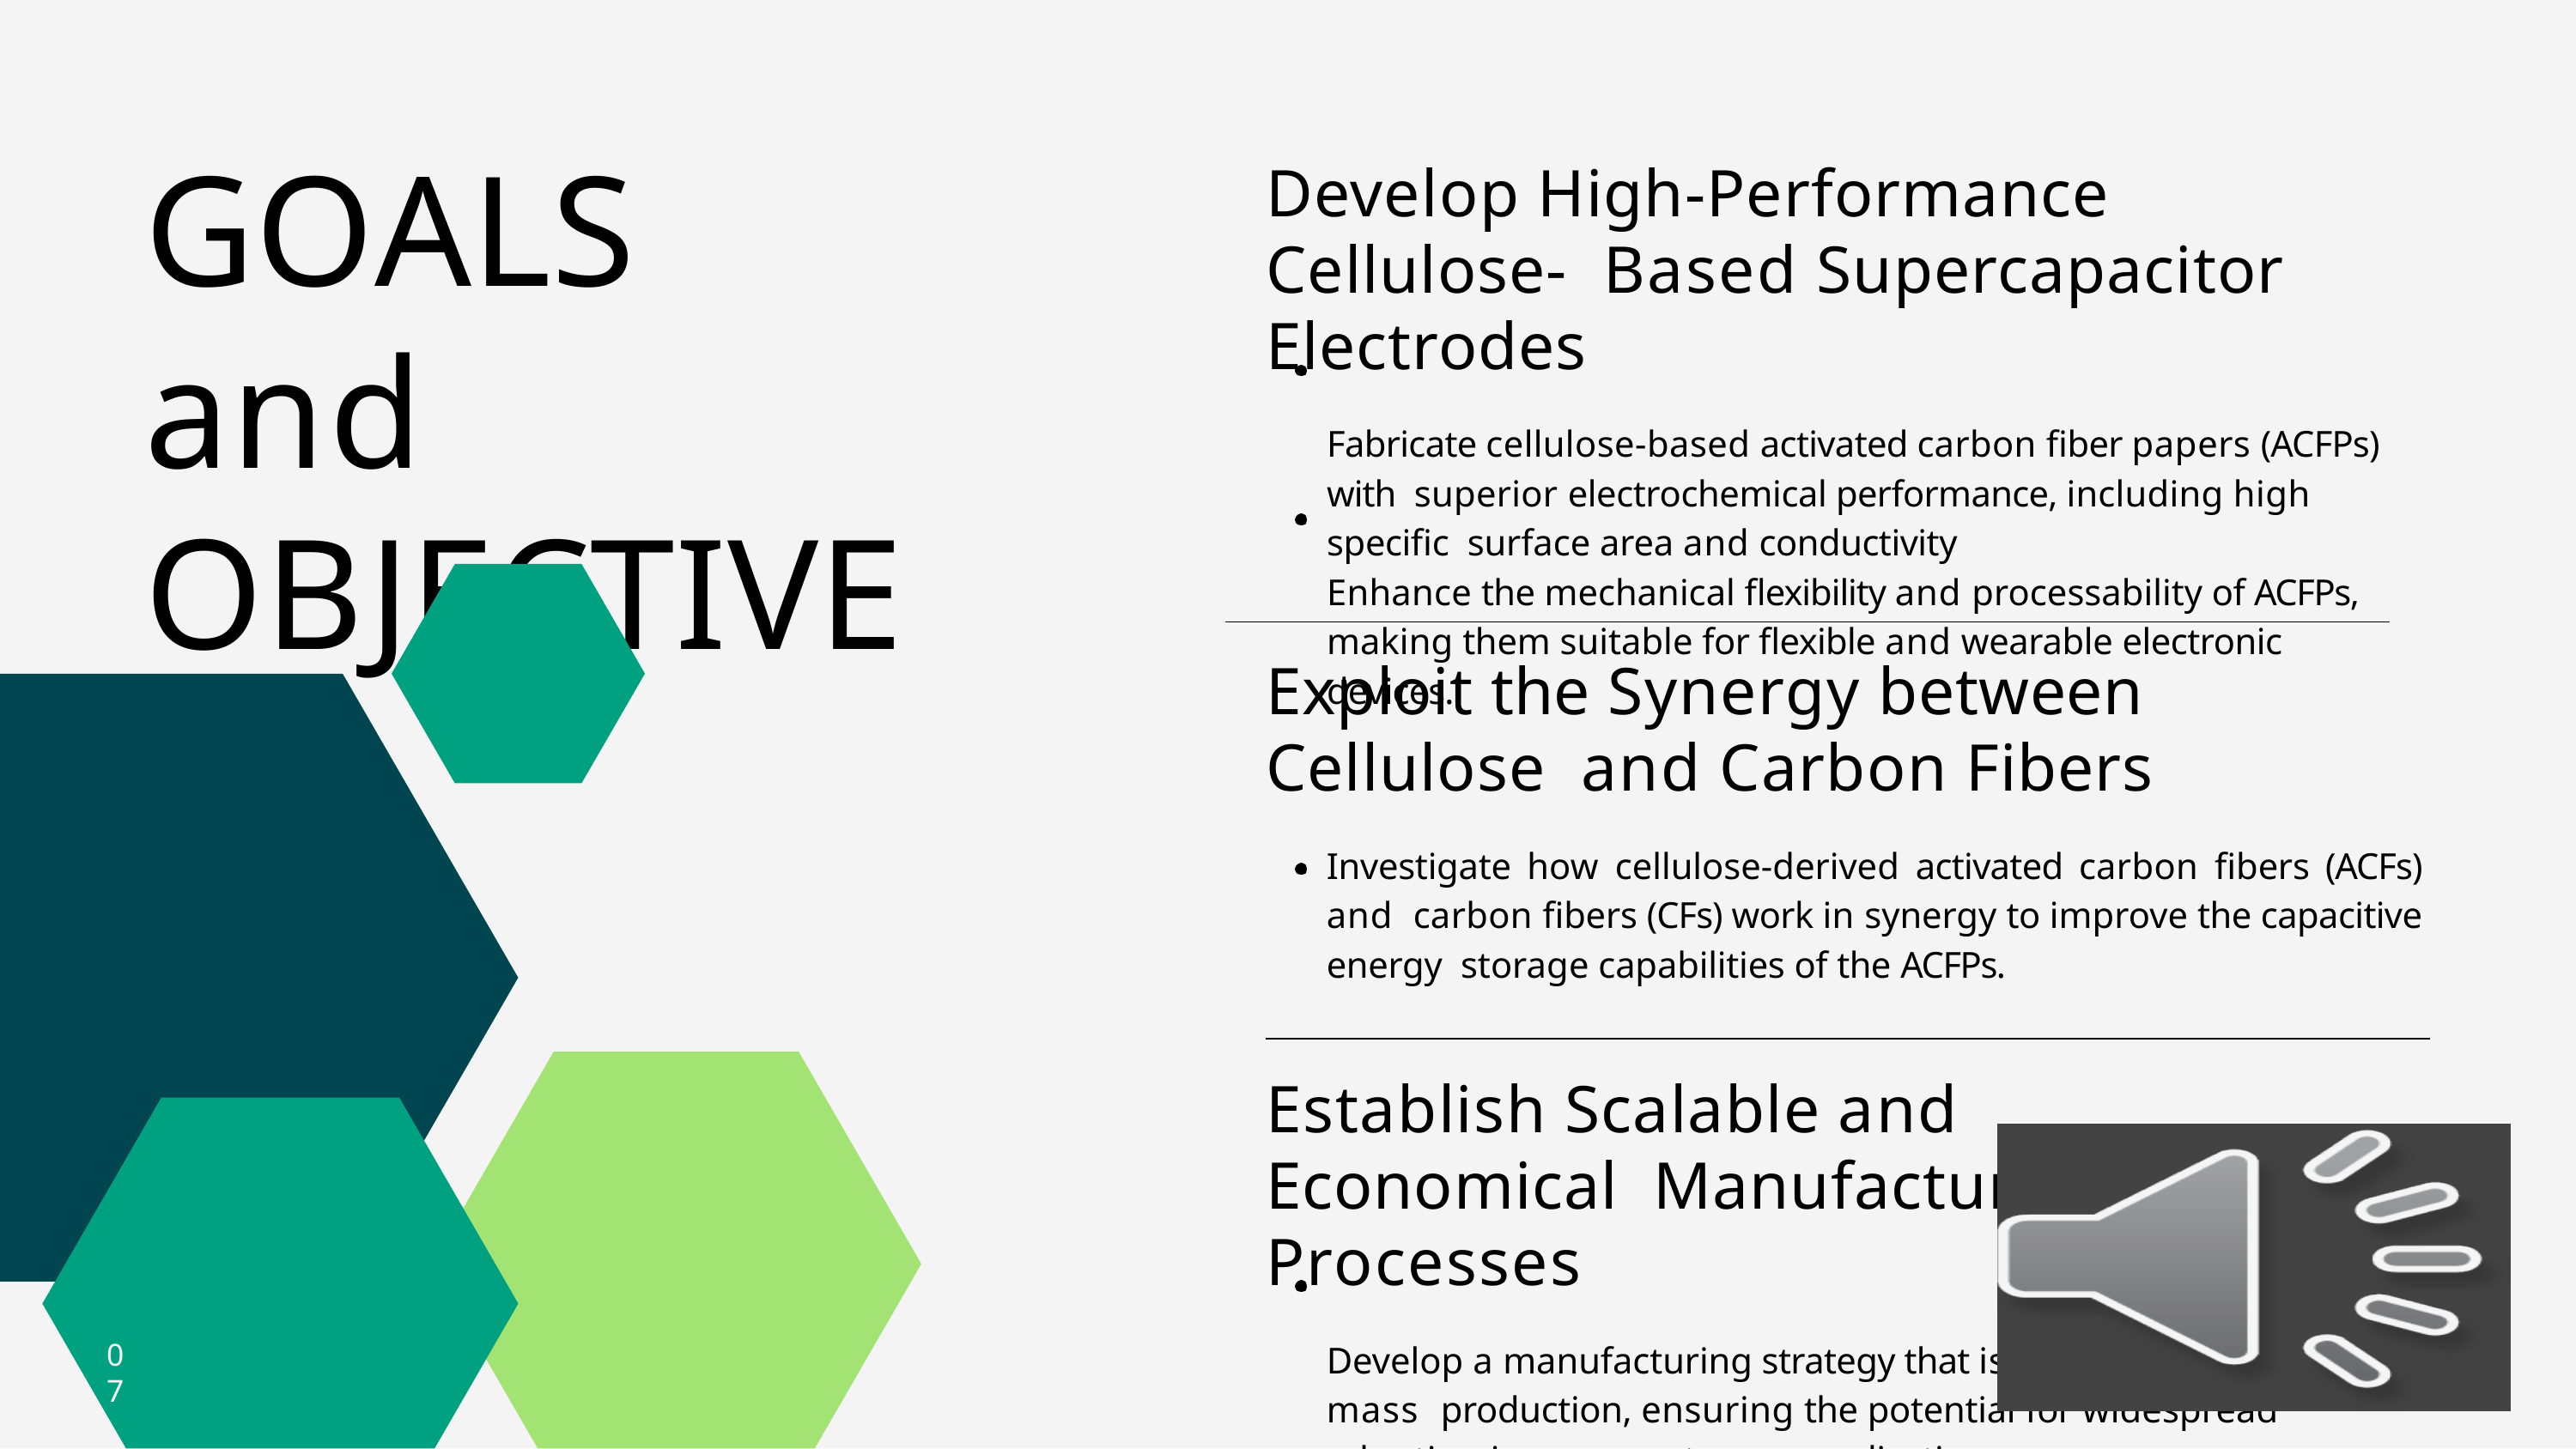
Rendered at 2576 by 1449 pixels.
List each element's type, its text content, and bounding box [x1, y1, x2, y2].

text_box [0, 563, 922, 1449]
text_box Exploit the Synergy between Cellulose and Carbon Fibers Investigate how cellulose-derived activated carbon fibers (ACFs) and carbon fibers (CFs) work in synergy to improve the capacitive energy storage capabilities of the ACFPs. Establish Scalable and Economical Manufacturing Processes Develop a manufacturing strategy that is scalable for mass production, ensuring the potential for widespread adoption in energy storage applications. [1264, 646, 2423, 1449]
title GOALS and OBJECTIVES [143, 130, 923, 564]
text_box Develop High-Performance Cellulose- Based Supercapacitor Electrodes Fabricate cellulose-based activated carbon fiber papers (ACFPs) with superior electrochemical performance, including high specific surface area and conductivity Enhance the mechanical flexibility and processability of ACFPs, making them suitable for flexible and wearable electronic devices. [1264, 148, 2427, 712]
picture [1295, 863, 1307, 875]
picture [1295, 513, 1307, 525]
picture [1996, 1122, 2512, 1413]
picture [1295, 364, 1307, 376]
picture [1295, 1280, 1307, 1292]
